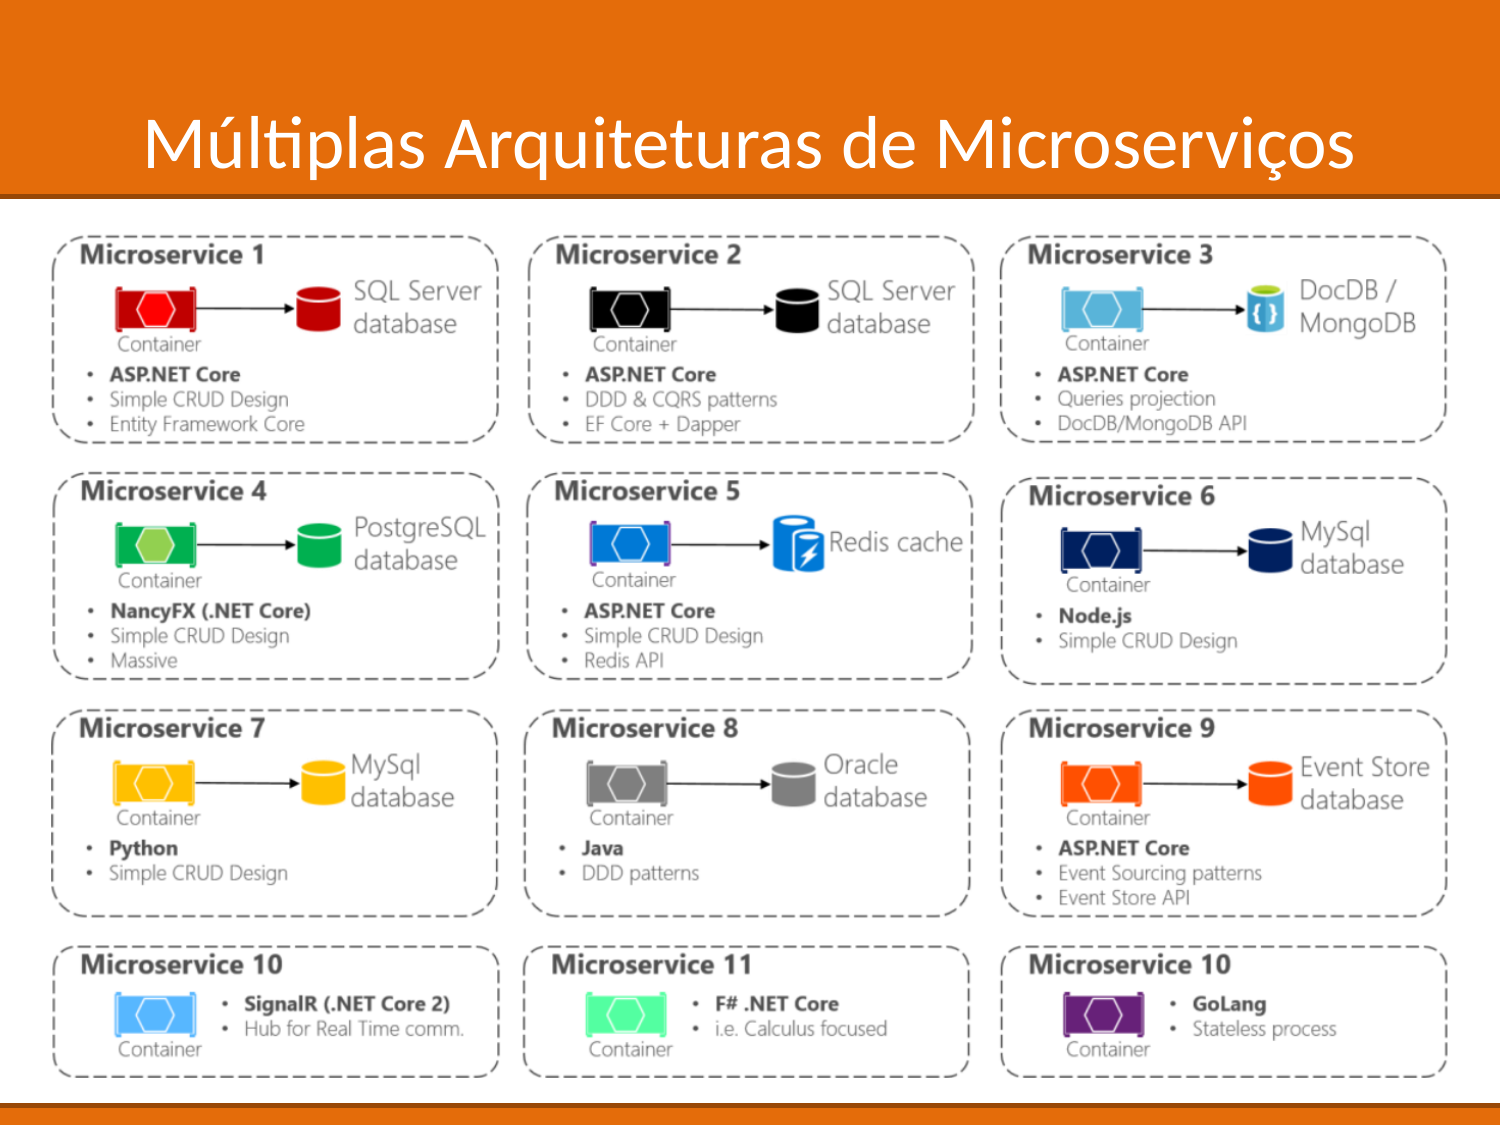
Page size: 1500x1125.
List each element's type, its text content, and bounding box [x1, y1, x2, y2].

title Múltiplas Arquiteturas de Microserviços [75, 45, 1425, 218]
text_box [0, 194, 1500, 1108]
picture [34, 219, 1466, 1095]
